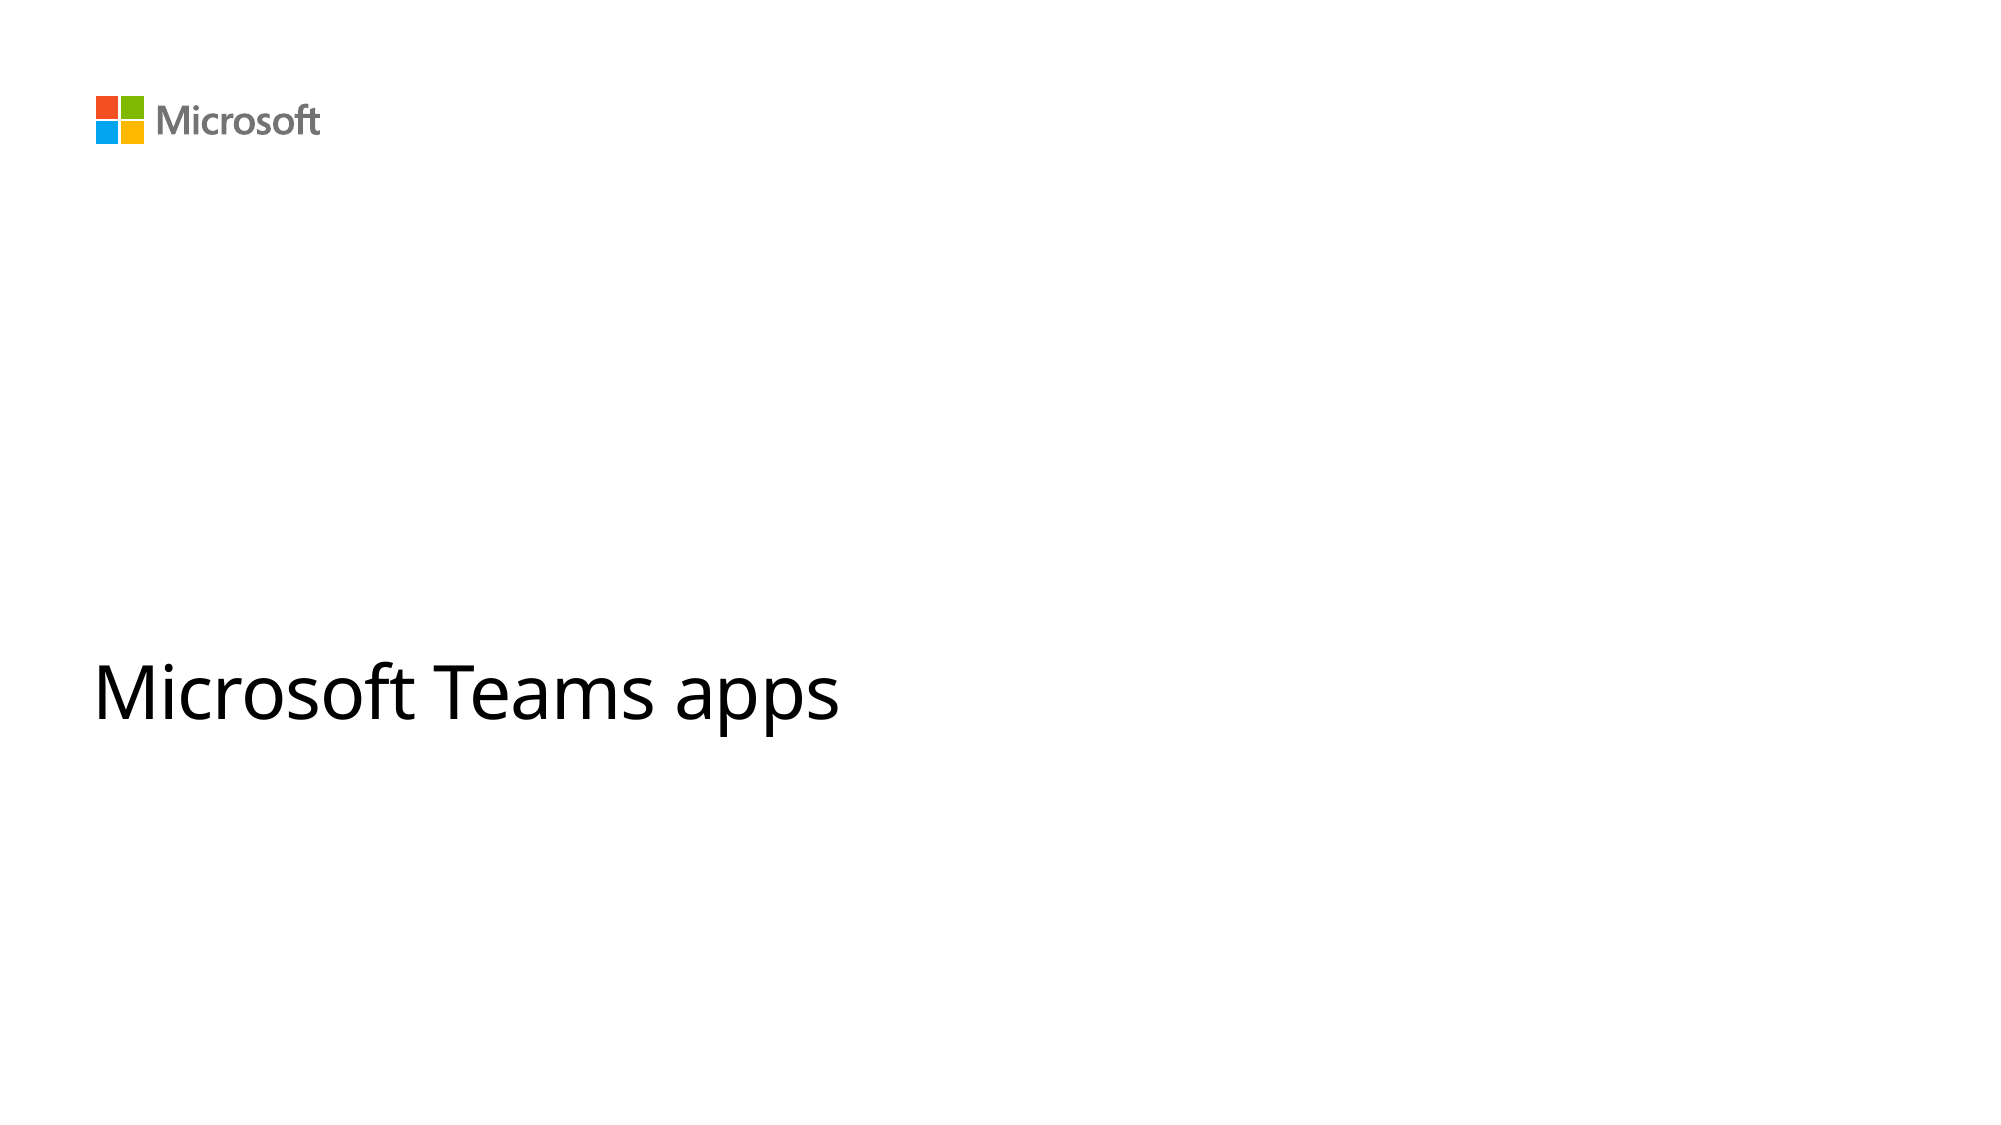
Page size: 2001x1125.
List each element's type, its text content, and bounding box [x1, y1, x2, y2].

title Microsoft Teams apps [92, 652, 1593, 735]
